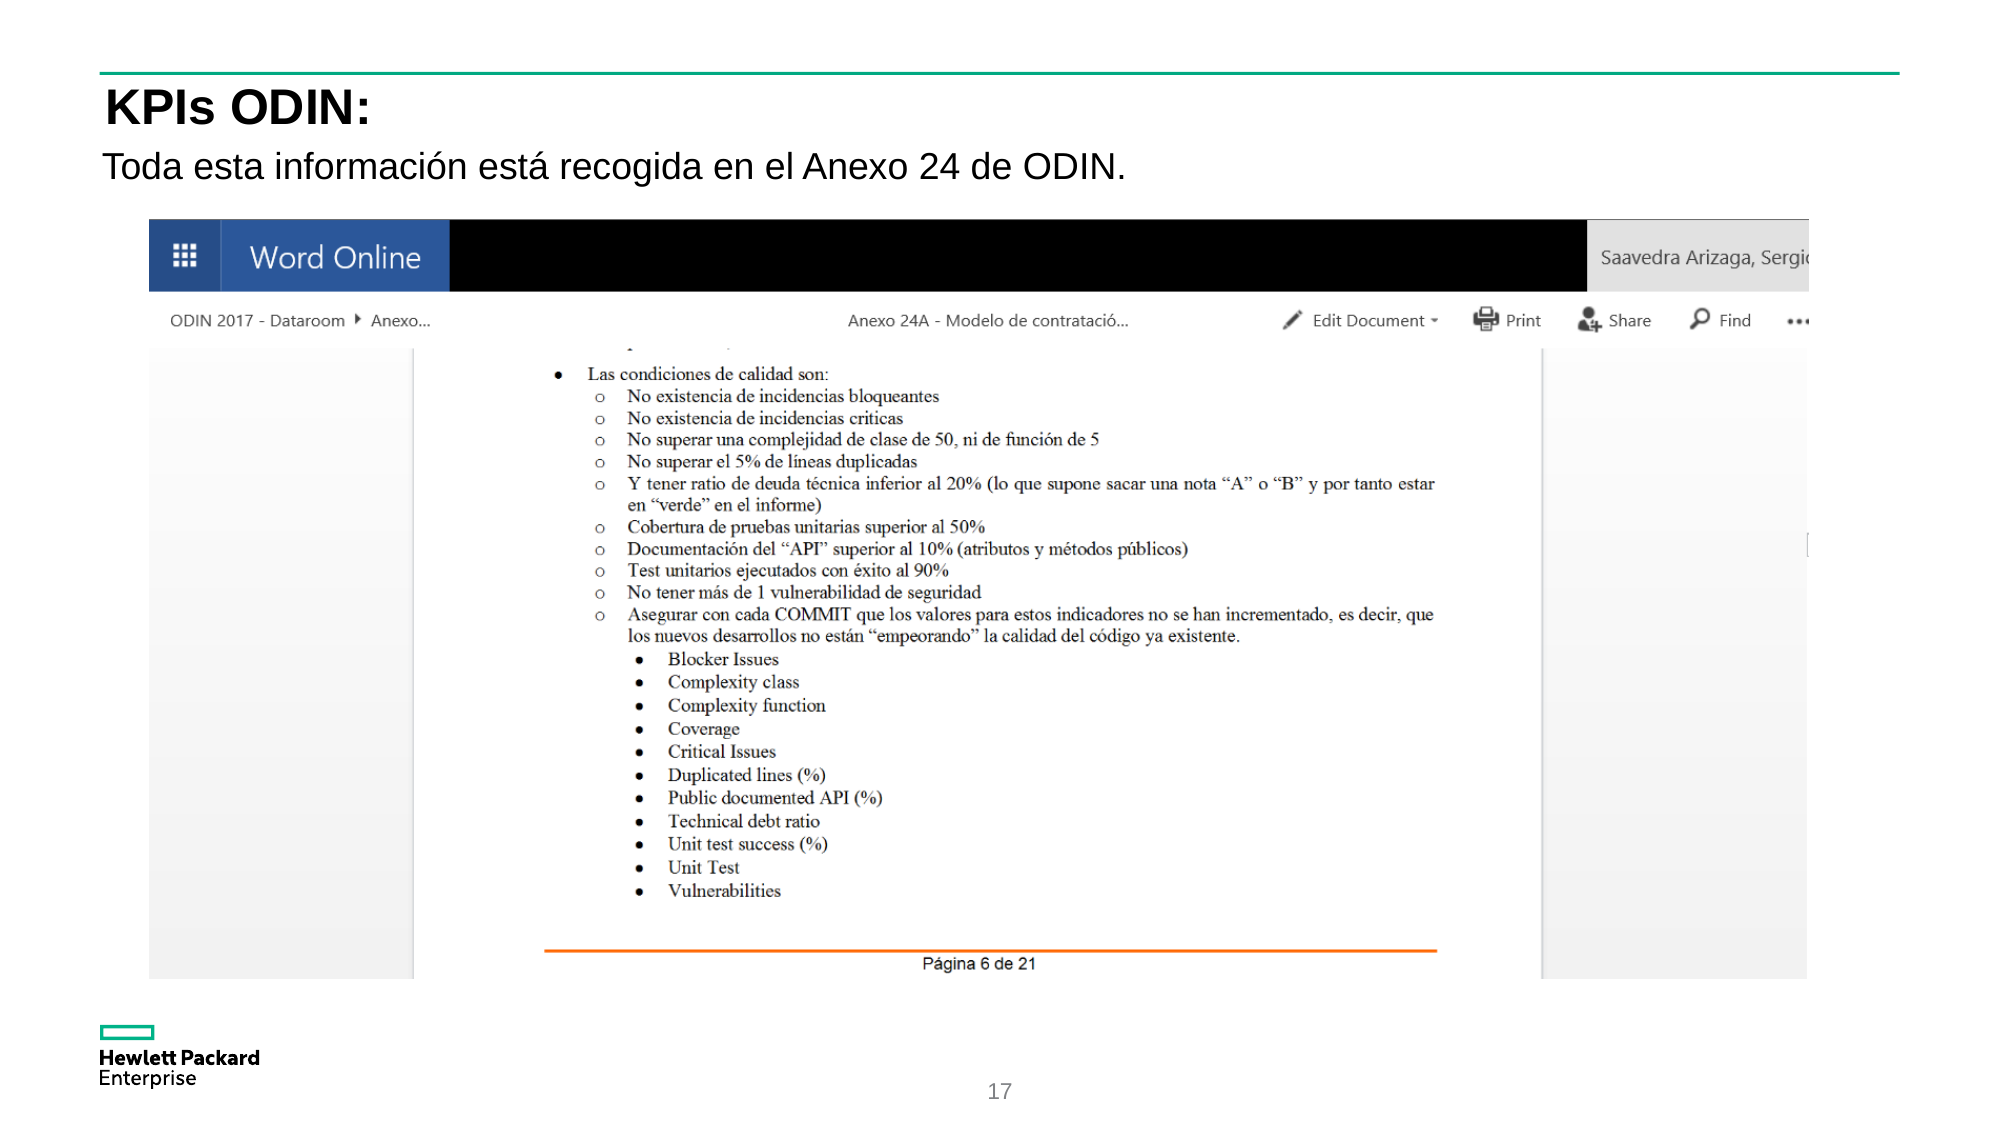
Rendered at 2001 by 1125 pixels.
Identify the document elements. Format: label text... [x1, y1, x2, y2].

picture [149, 219, 1809, 979]
slide_number 17 [948, 1075, 1052, 1106]
title KPIs ODIN: [105, 32, 1944, 244]
text_box Toda esta información está recogida en el Anexo 24 de ODIN. [101, 147, 1918, 189]
